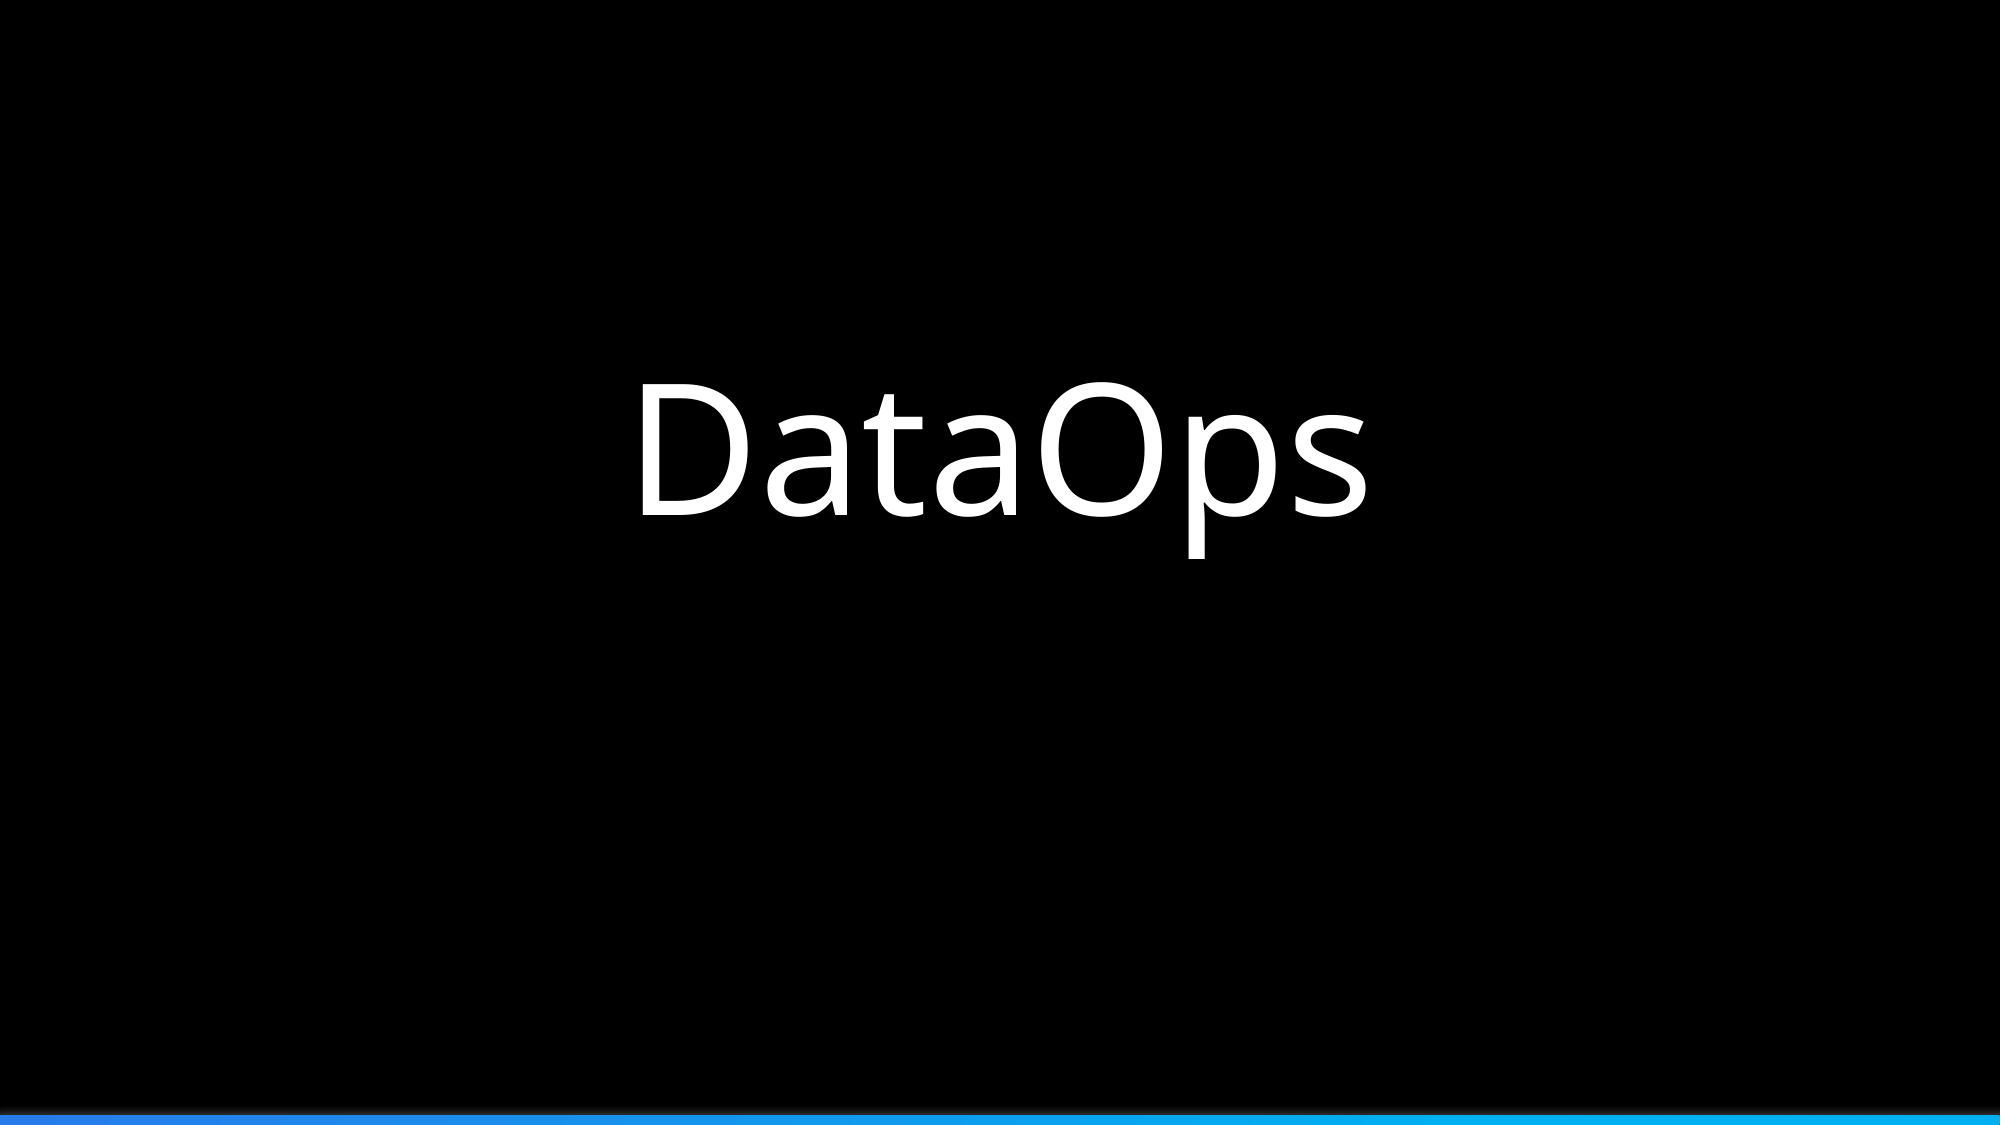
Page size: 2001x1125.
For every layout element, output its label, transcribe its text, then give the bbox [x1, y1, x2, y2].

title DataOps [137, 416, 1863, 563]
